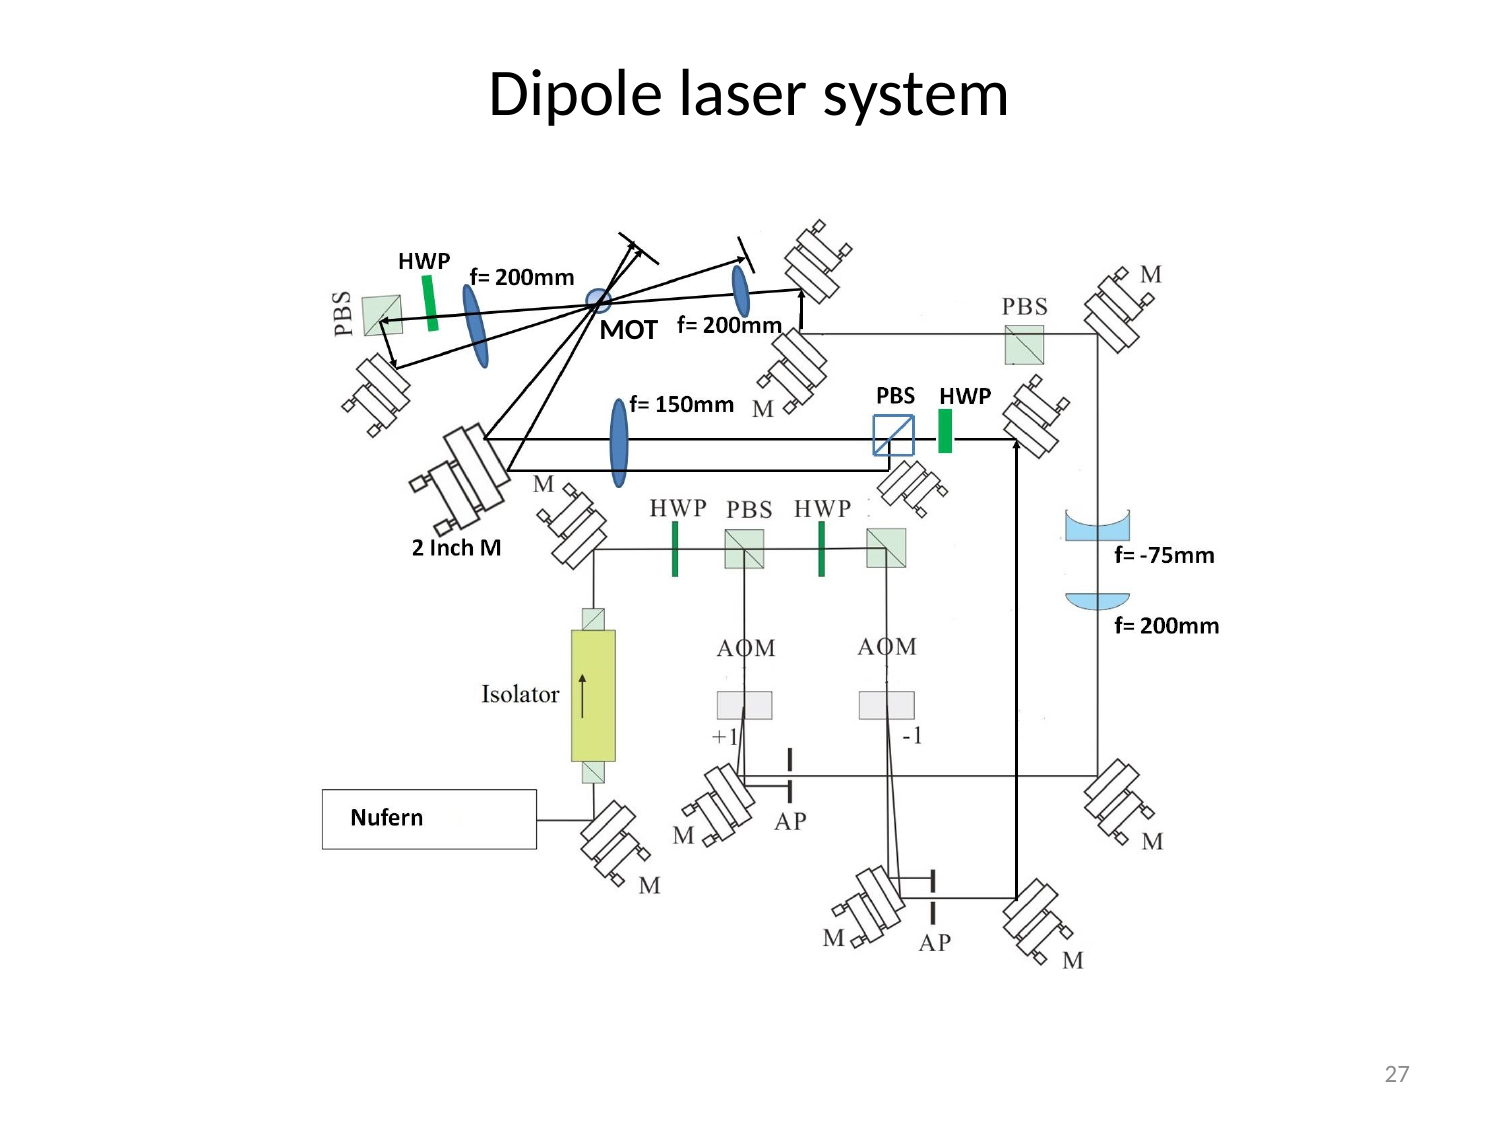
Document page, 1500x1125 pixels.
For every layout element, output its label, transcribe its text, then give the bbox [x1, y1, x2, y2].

title Dipole laser system [0, 0, 1500, 183]
slide_number 27 [1074, 1042, 1425, 1103]
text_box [312, 207, 1244, 970]
